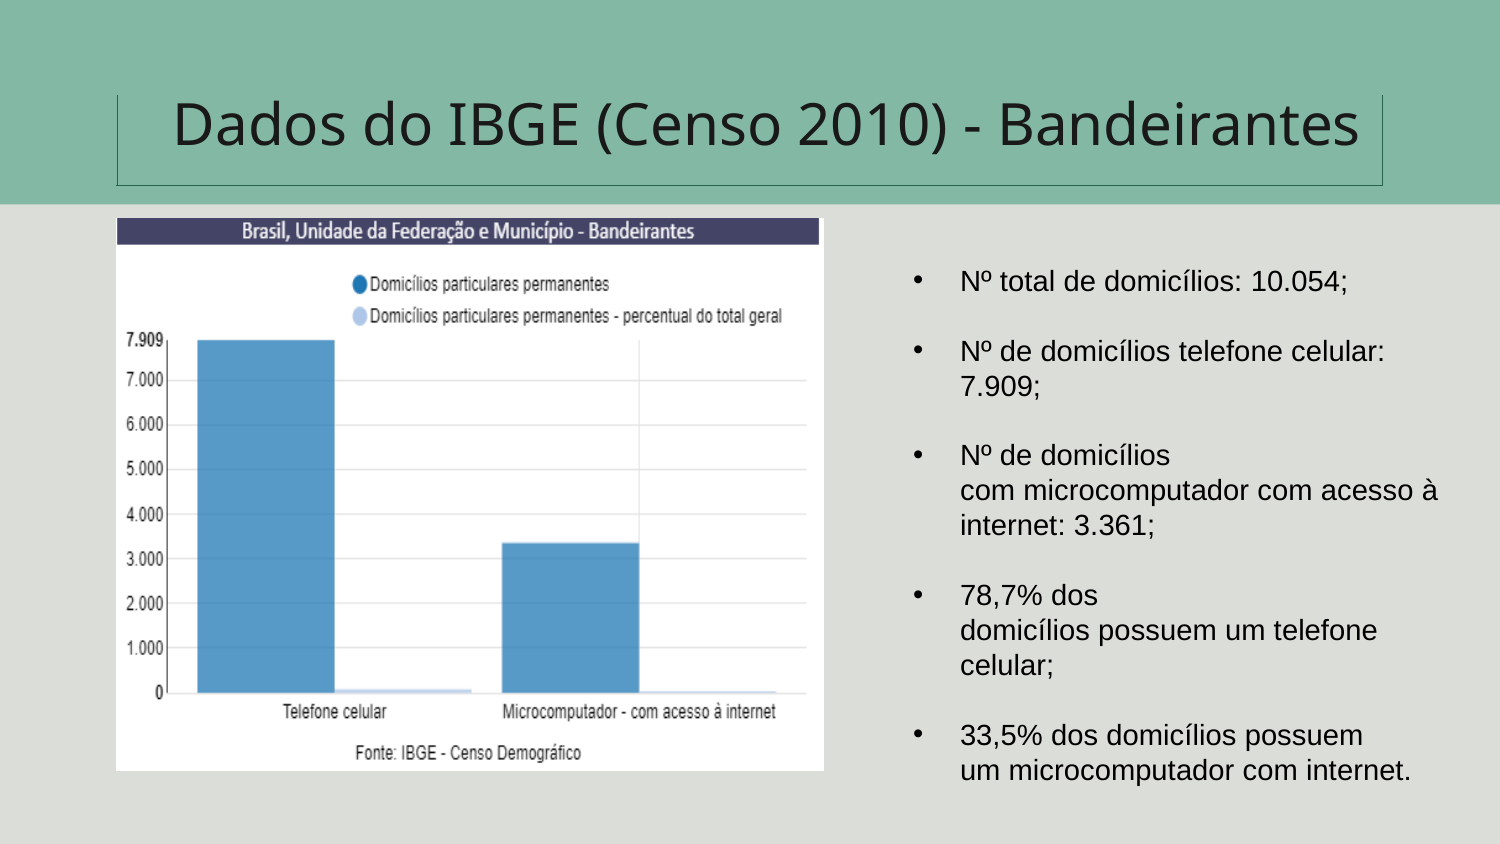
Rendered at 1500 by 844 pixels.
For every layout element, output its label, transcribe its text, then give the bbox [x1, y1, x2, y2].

picture [115, 217, 824, 772]
text_box Nº total de domicílios: 10.054; Nº de domicílios telefone celular: 7.909; Nº de domicílios com microcomputador com acesso à internet: 3.361; 78,7% dos domicílios possuem um telefone celular; 33,5% dos domicílios possuem um microcomputador com internet. [898, 254, 1462, 844]
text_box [116, 95, 1383, 186]
title Dados do IBGE (Censo 2010) - Bandeirantes [157, 71, 1422, 166]
